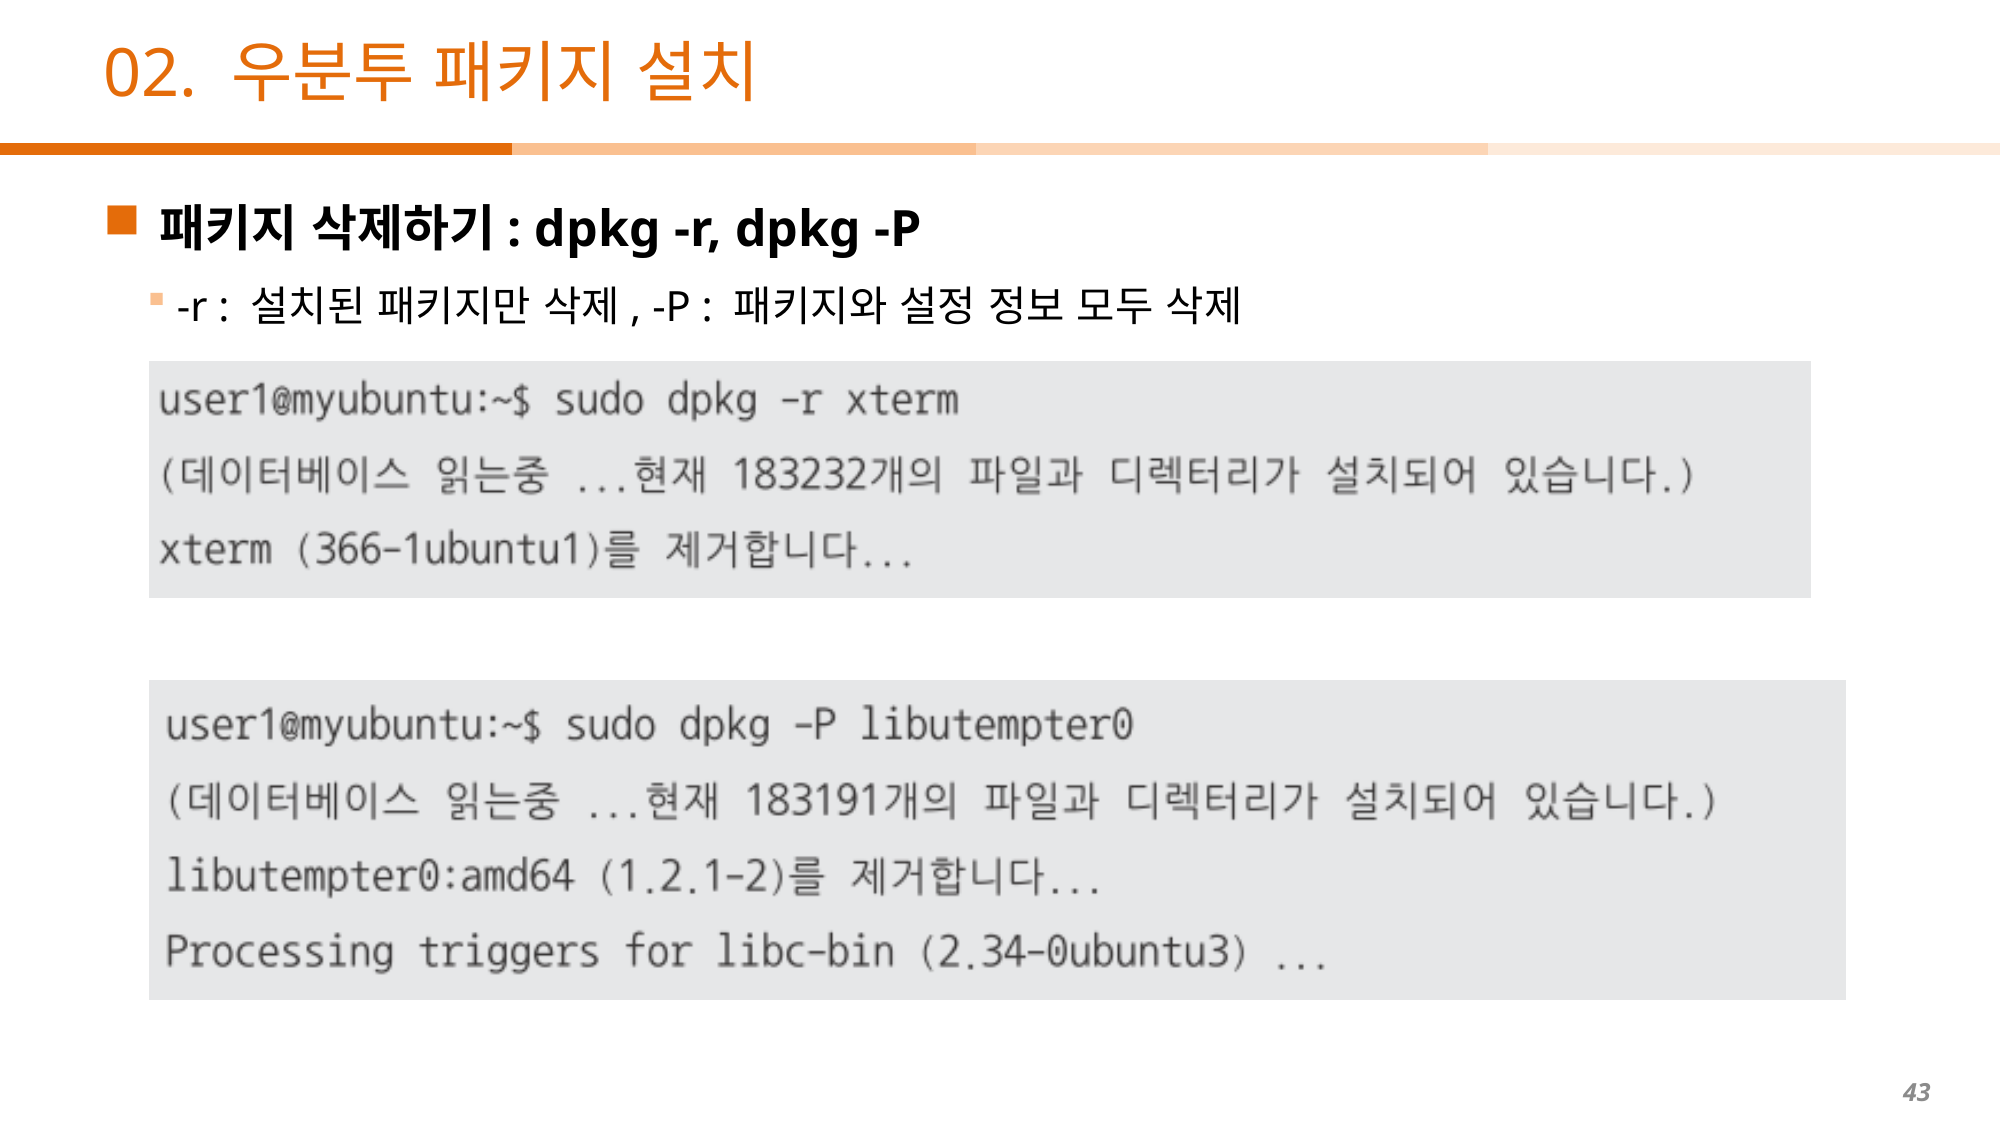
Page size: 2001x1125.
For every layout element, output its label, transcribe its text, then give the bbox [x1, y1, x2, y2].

title 02. 우분투 패키지 설치 [88, 18, 1920, 122]
picture [149, 680, 1846, 1000]
picture [149, 361, 1811, 599]
list 패키지 삭제하기: dpkg -r, dpkg -P -r : 설치된 패키지만 삭제, -P : 패키지와 설정 정보 모두 삭제 [88, 176, 1920, 1083]
